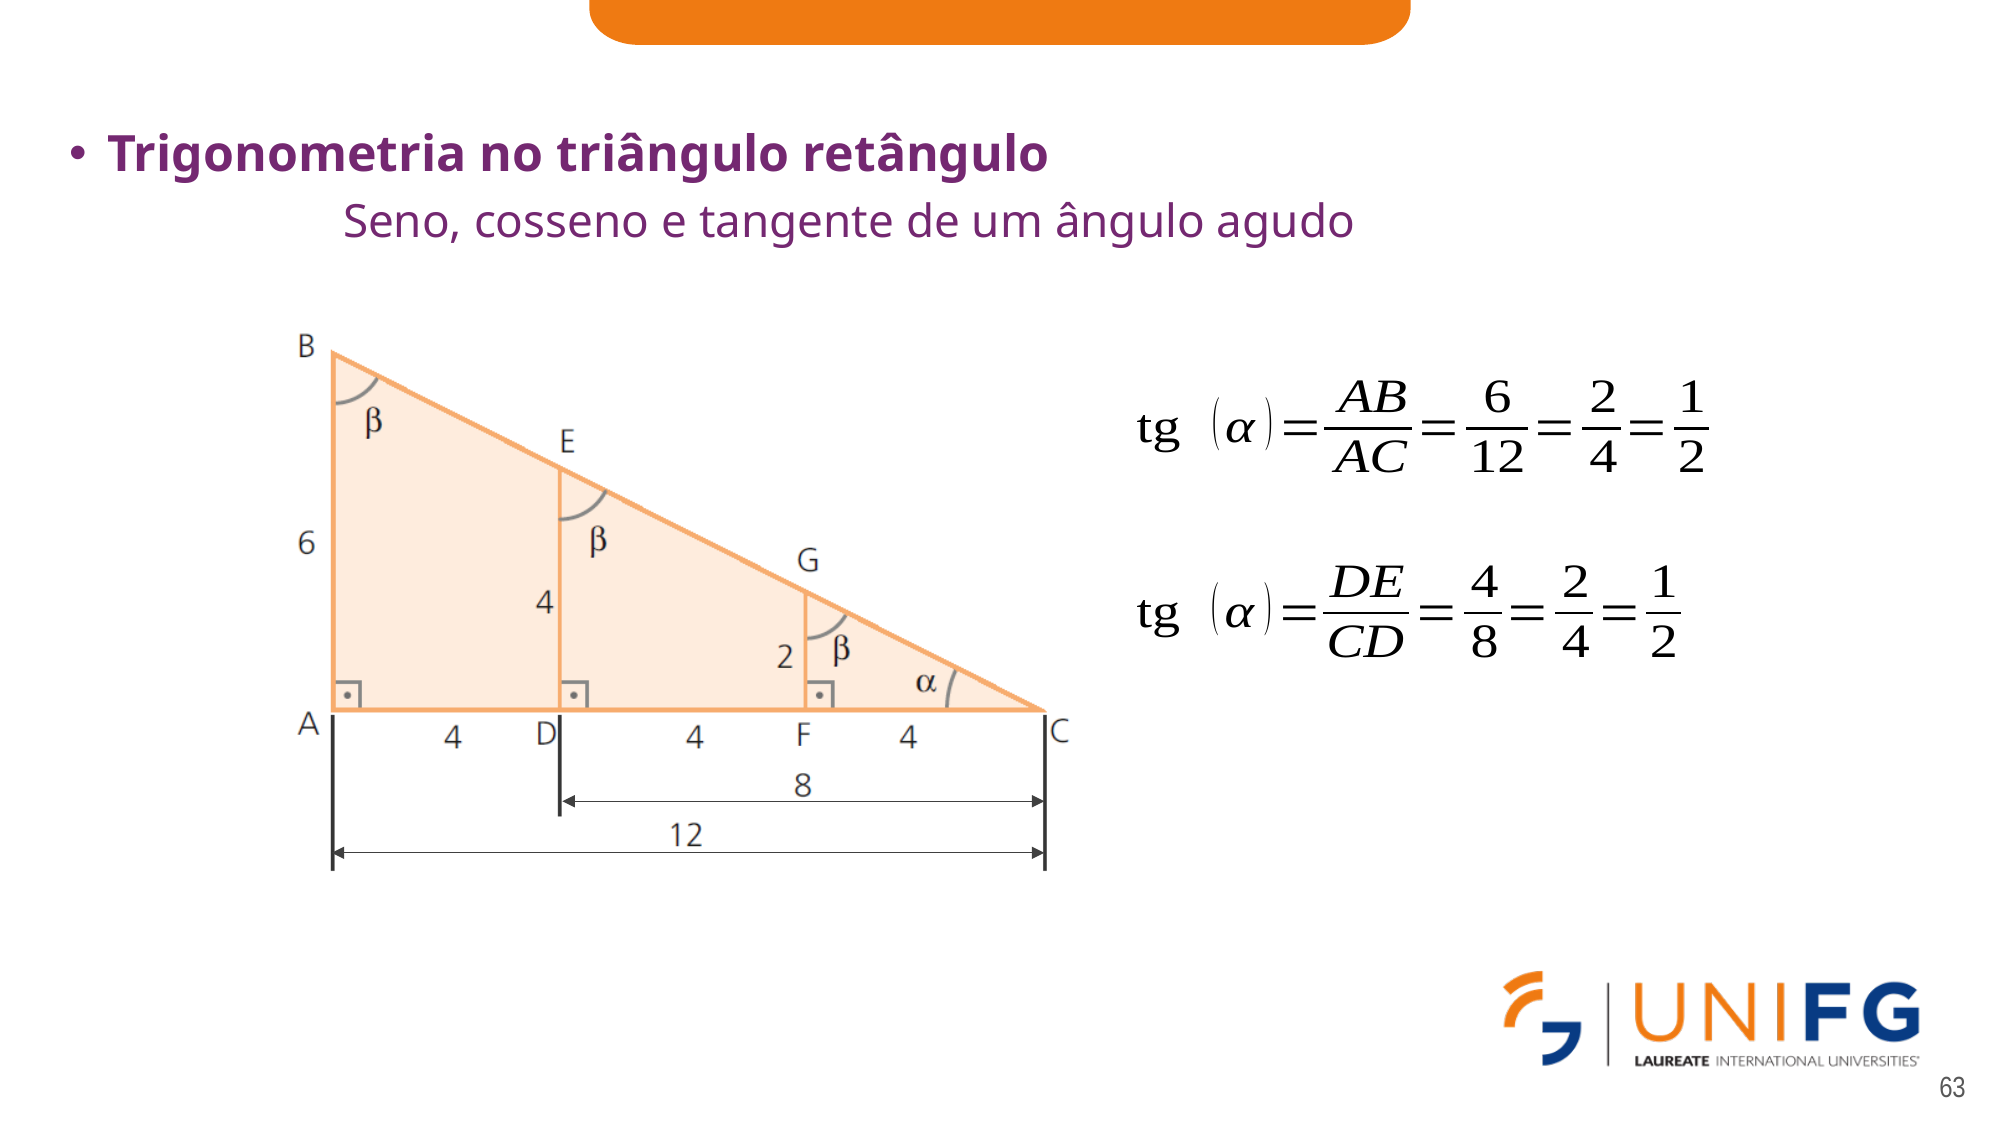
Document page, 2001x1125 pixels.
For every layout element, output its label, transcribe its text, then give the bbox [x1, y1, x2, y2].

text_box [295, 330, 1073, 876]
picture [1494, 1019, 1928, 1074]
list Trigonometria no triângulo retângulo [55, 120, 1945, 1019]
text_box Seno, cosseno e tangente de um ângulo agudo [328, 184, 1483, 255]
